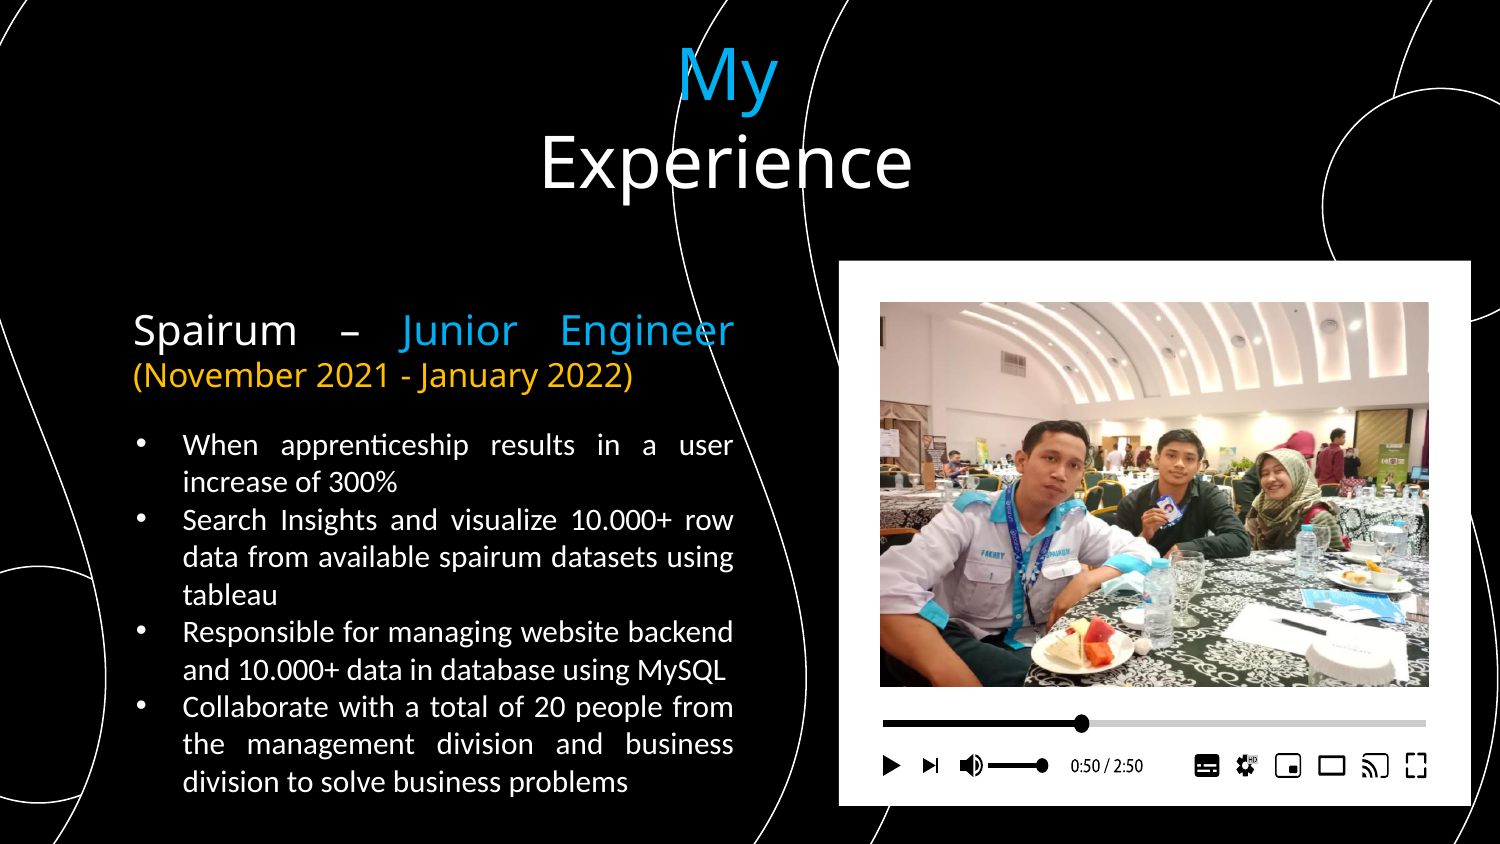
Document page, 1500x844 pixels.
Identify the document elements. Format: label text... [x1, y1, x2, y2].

title Spairum – Junior Engineer (November 2021 - January 2022) [118, 217, 750, 409]
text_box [838, 260, 1472, 807]
picture [880, 301, 1430, 687]
text_box My Experience [335, 5, 1119, 218]
subtitle When apprenticeship results in a user increase of 300% Search Insights and visualize 10.000+ row data from available spairum datasets using tableau Responsible for managing website backend and 10.000+ data in database using MySQL Collaborate with a total of 20 people from the management division and business division to solve business problems [45, 409, 750, 820]
